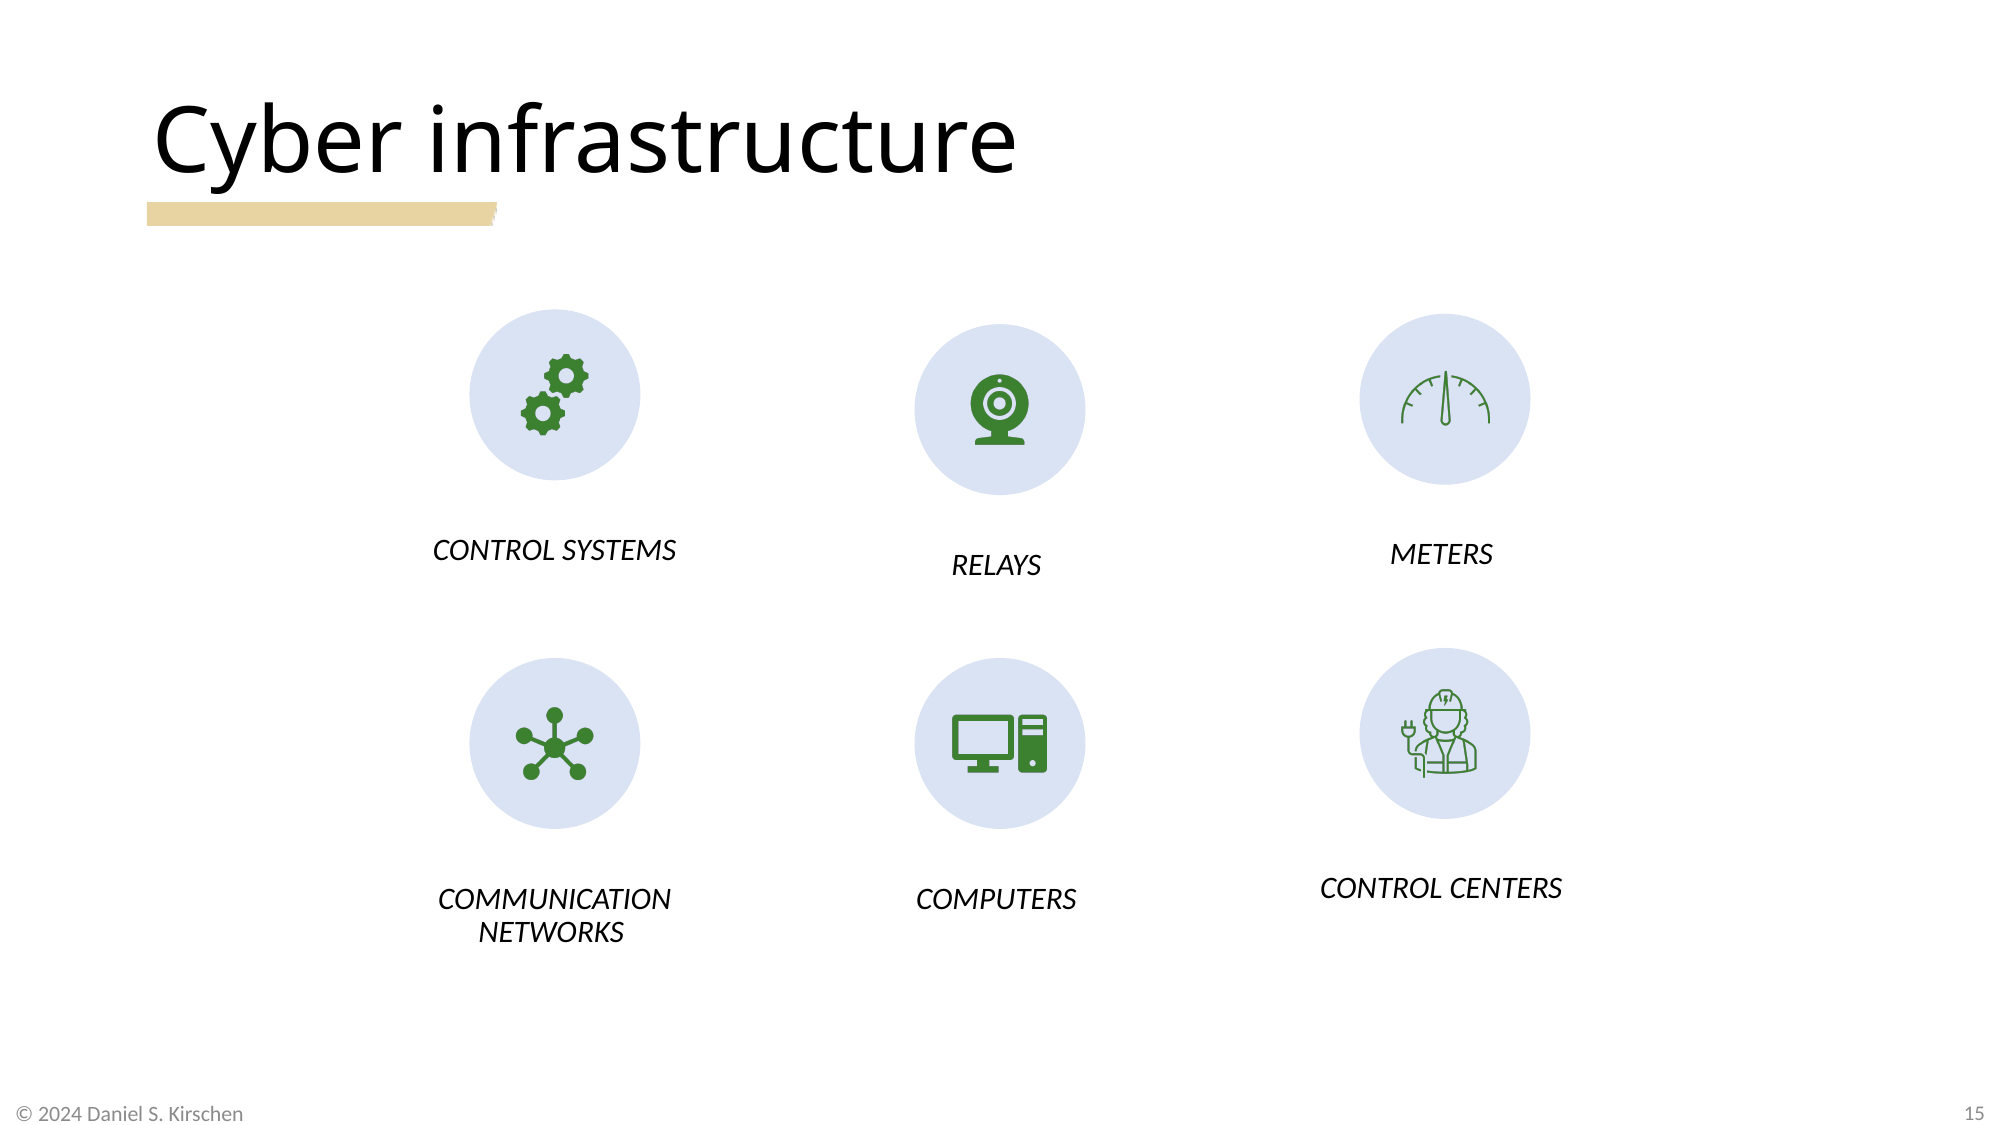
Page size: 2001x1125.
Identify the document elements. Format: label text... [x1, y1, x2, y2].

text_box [1304, 647, 1586, 985]
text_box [859, 657, 1141, 995]
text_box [414, 657, 695, 995]
title Cyber infrastructure [137, 59, 1863, 226]
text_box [1304, 313, 1586, 647]
slide_number 15 [1550, 1088, 2000, 1125]
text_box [414, 309, 695, 646]
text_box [859, 324, 1141, 657]
slide_number © 2024 Daniel S. Kirschen [0, 1083, 546, 1125]
